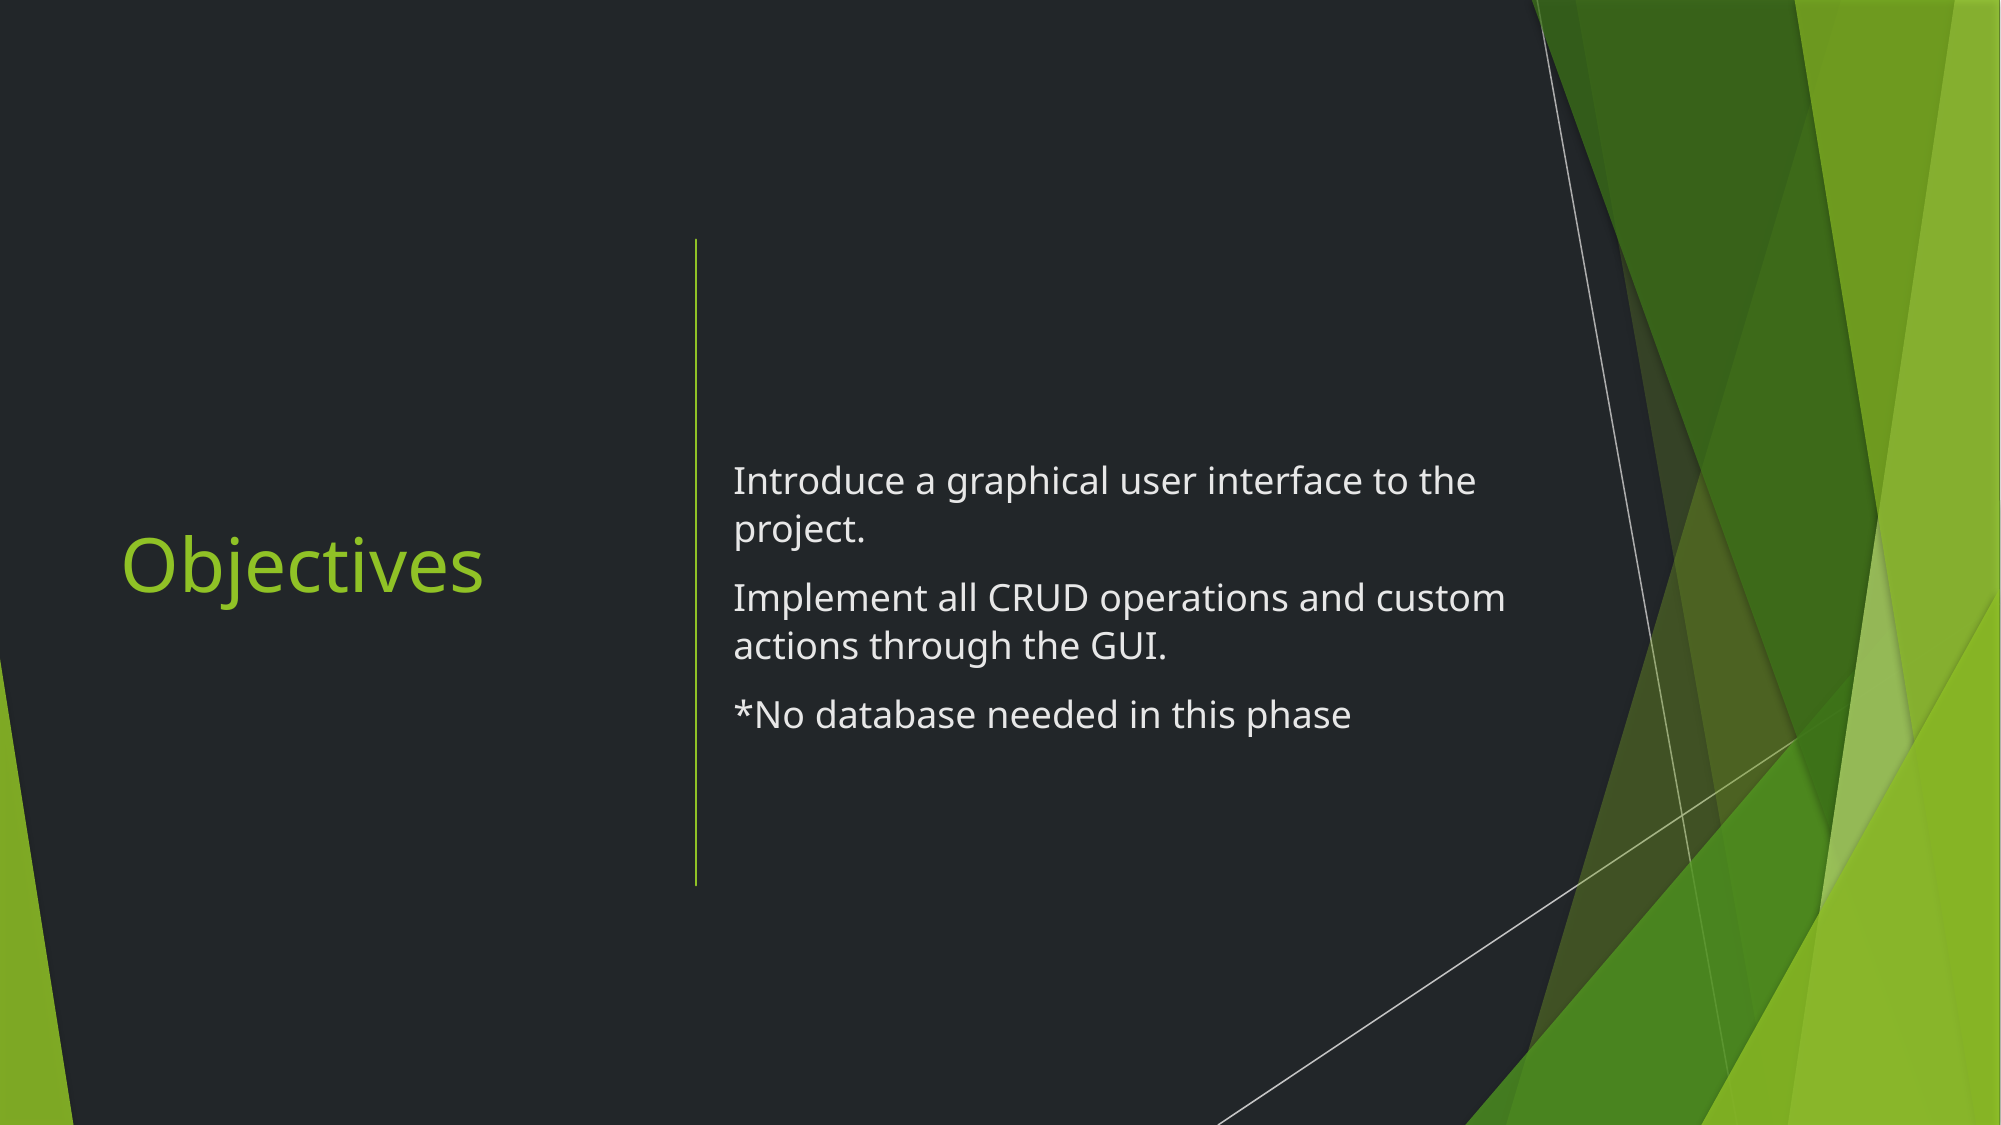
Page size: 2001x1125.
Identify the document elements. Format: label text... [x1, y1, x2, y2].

title Objectives [105, 133, 658, 991]
list Introduce a graphical user interface to the project. Implement all CRUD operations and custom actions through the GUI. *No database needed in this phase [718, 133, 1621, 991]
